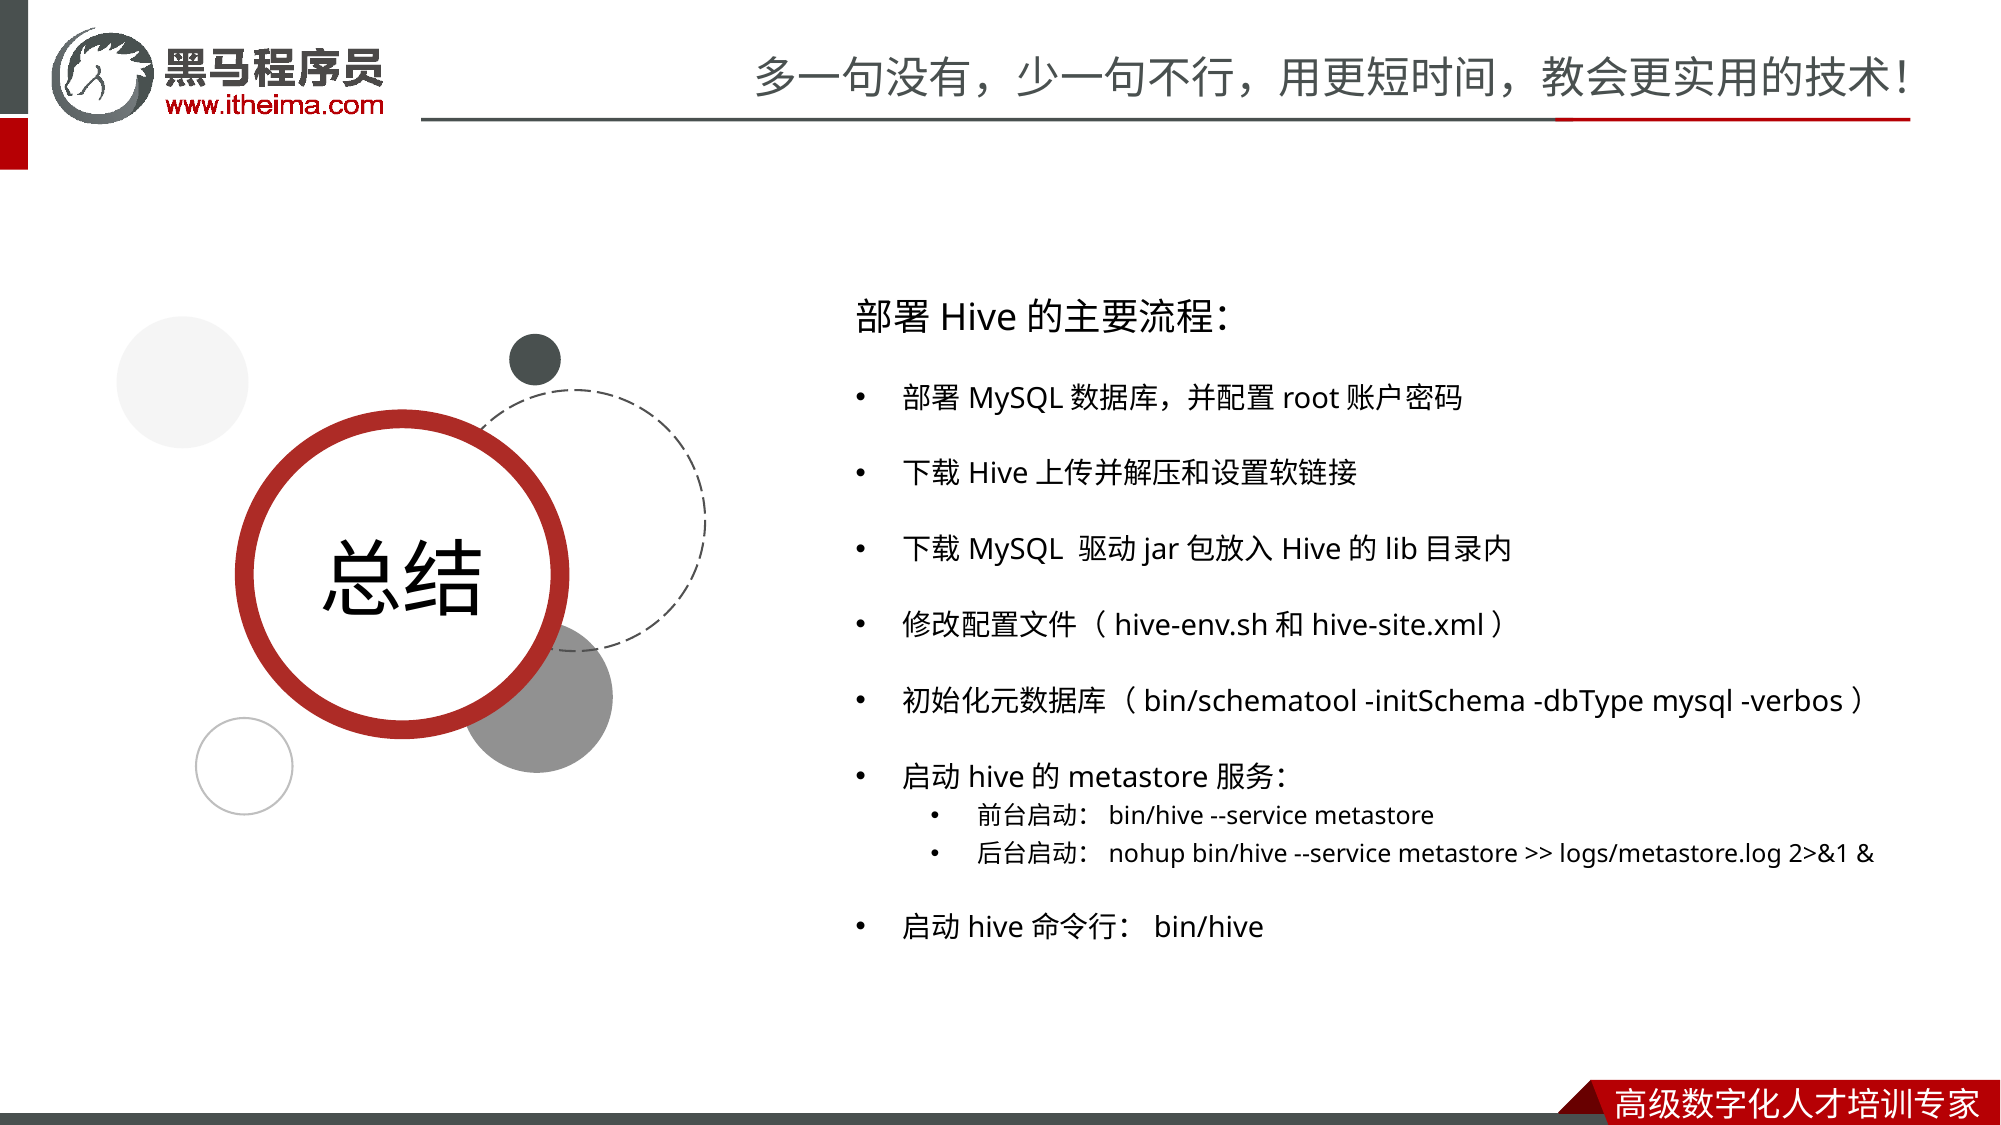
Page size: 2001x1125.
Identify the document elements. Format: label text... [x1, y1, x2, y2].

picture [50, 26, 384, 125]
list 部署Hive的主要流程： 部署MySQL数据库，并配置root账户密码 下载Hive上传并解压和设置软链接 下载MySQL 驱动jar包放入Hive的lib目录内 修改配置文件（hive-env.sh和hive-site.xml） 初始化元数据库（bin/schematool -initSchema -dbType mysql -verbos） 启动hive的metastore服务： 前台启动：bin/hive --service metastore 后台启动：nohup bin/hive --service metastore >> logs/metastore.log 2>&1 & 启动hive命令行：bin/hive [840, 207, 1961, 984]
